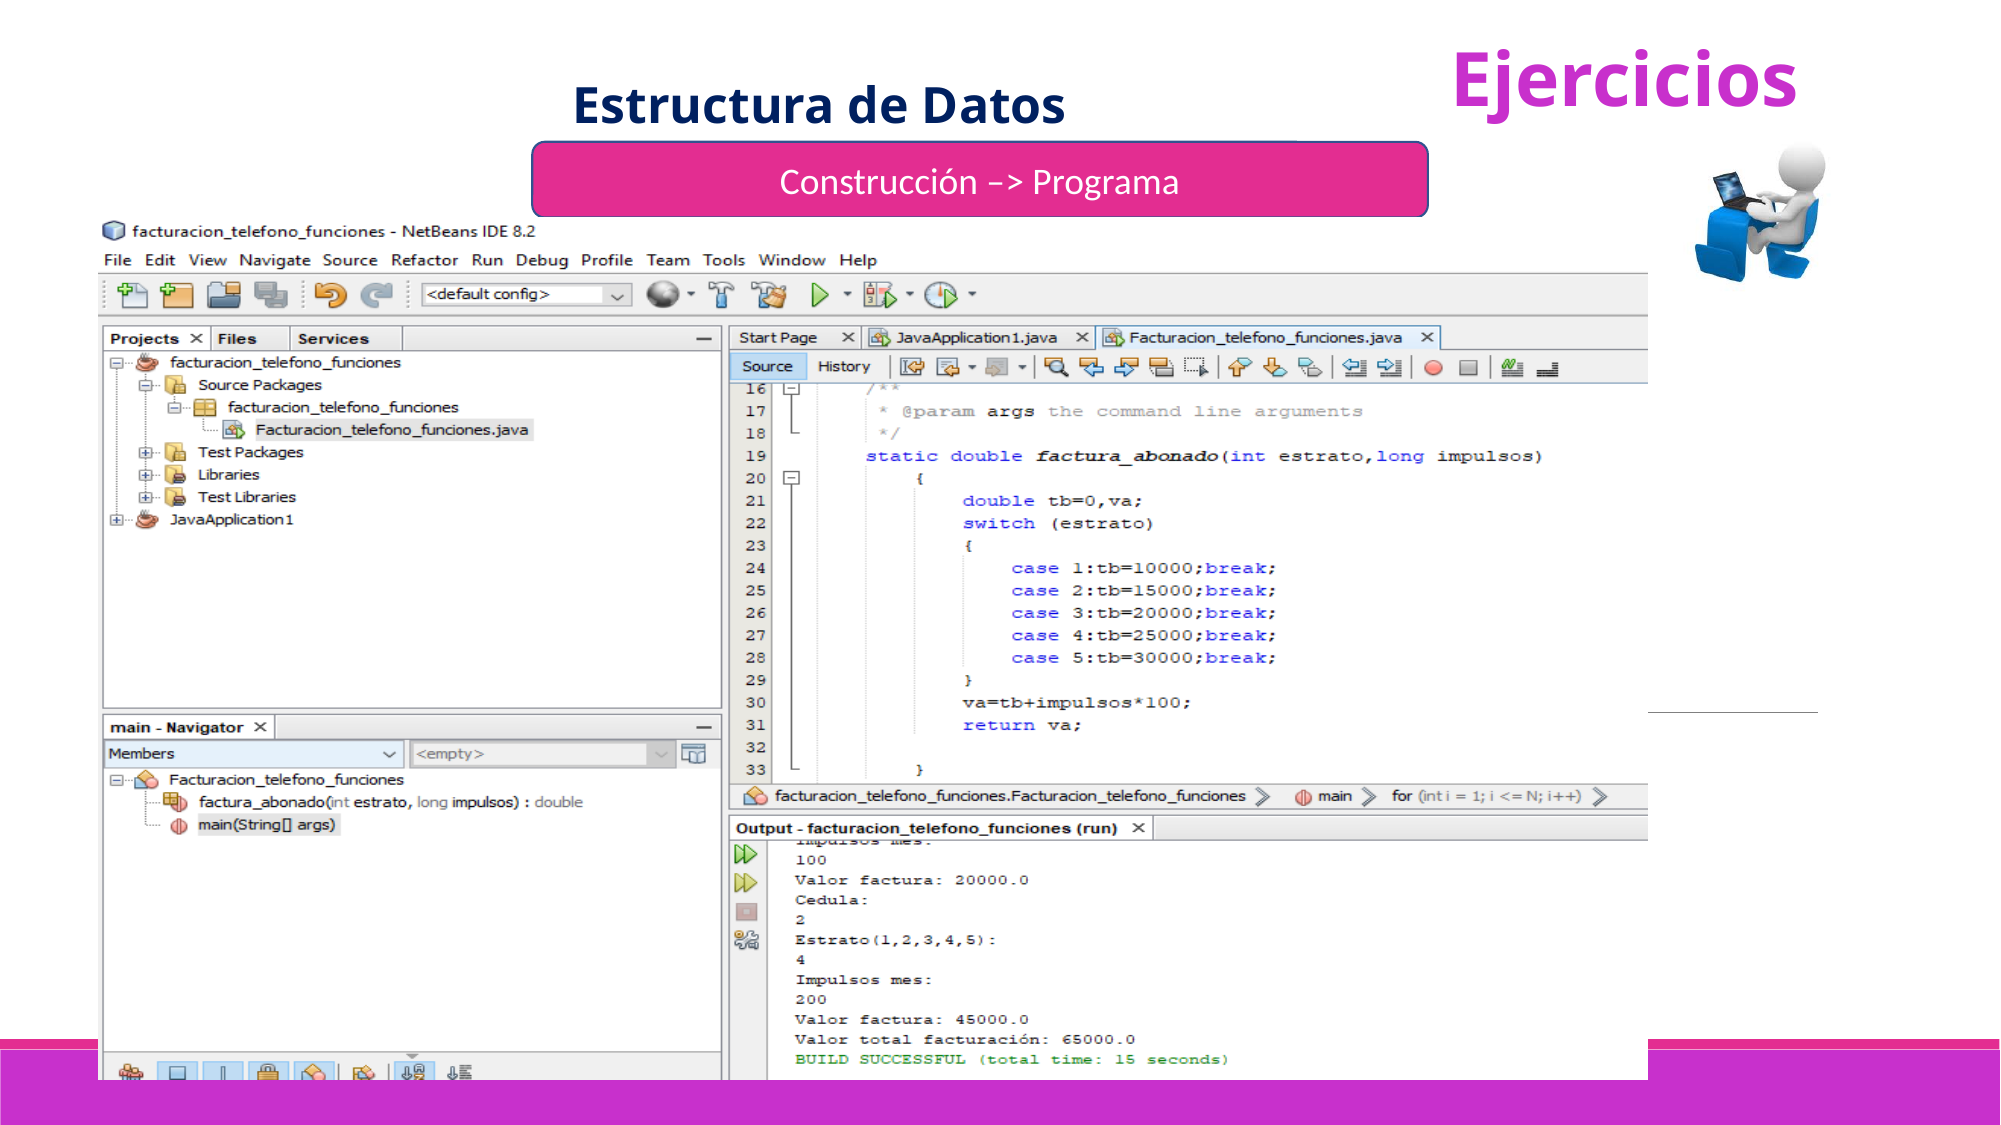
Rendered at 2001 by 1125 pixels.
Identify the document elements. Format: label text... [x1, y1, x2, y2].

text_box Ejercicios [1435, 24, 1907, 130]
picture [1670, 132, 1843, 304]
text_box Construcción –> Programa [532, 141, 1428, 215]
text_box Estructura de Datos [557, 66, 1397, 142]
picture [98, 217, 1649, 1081]
